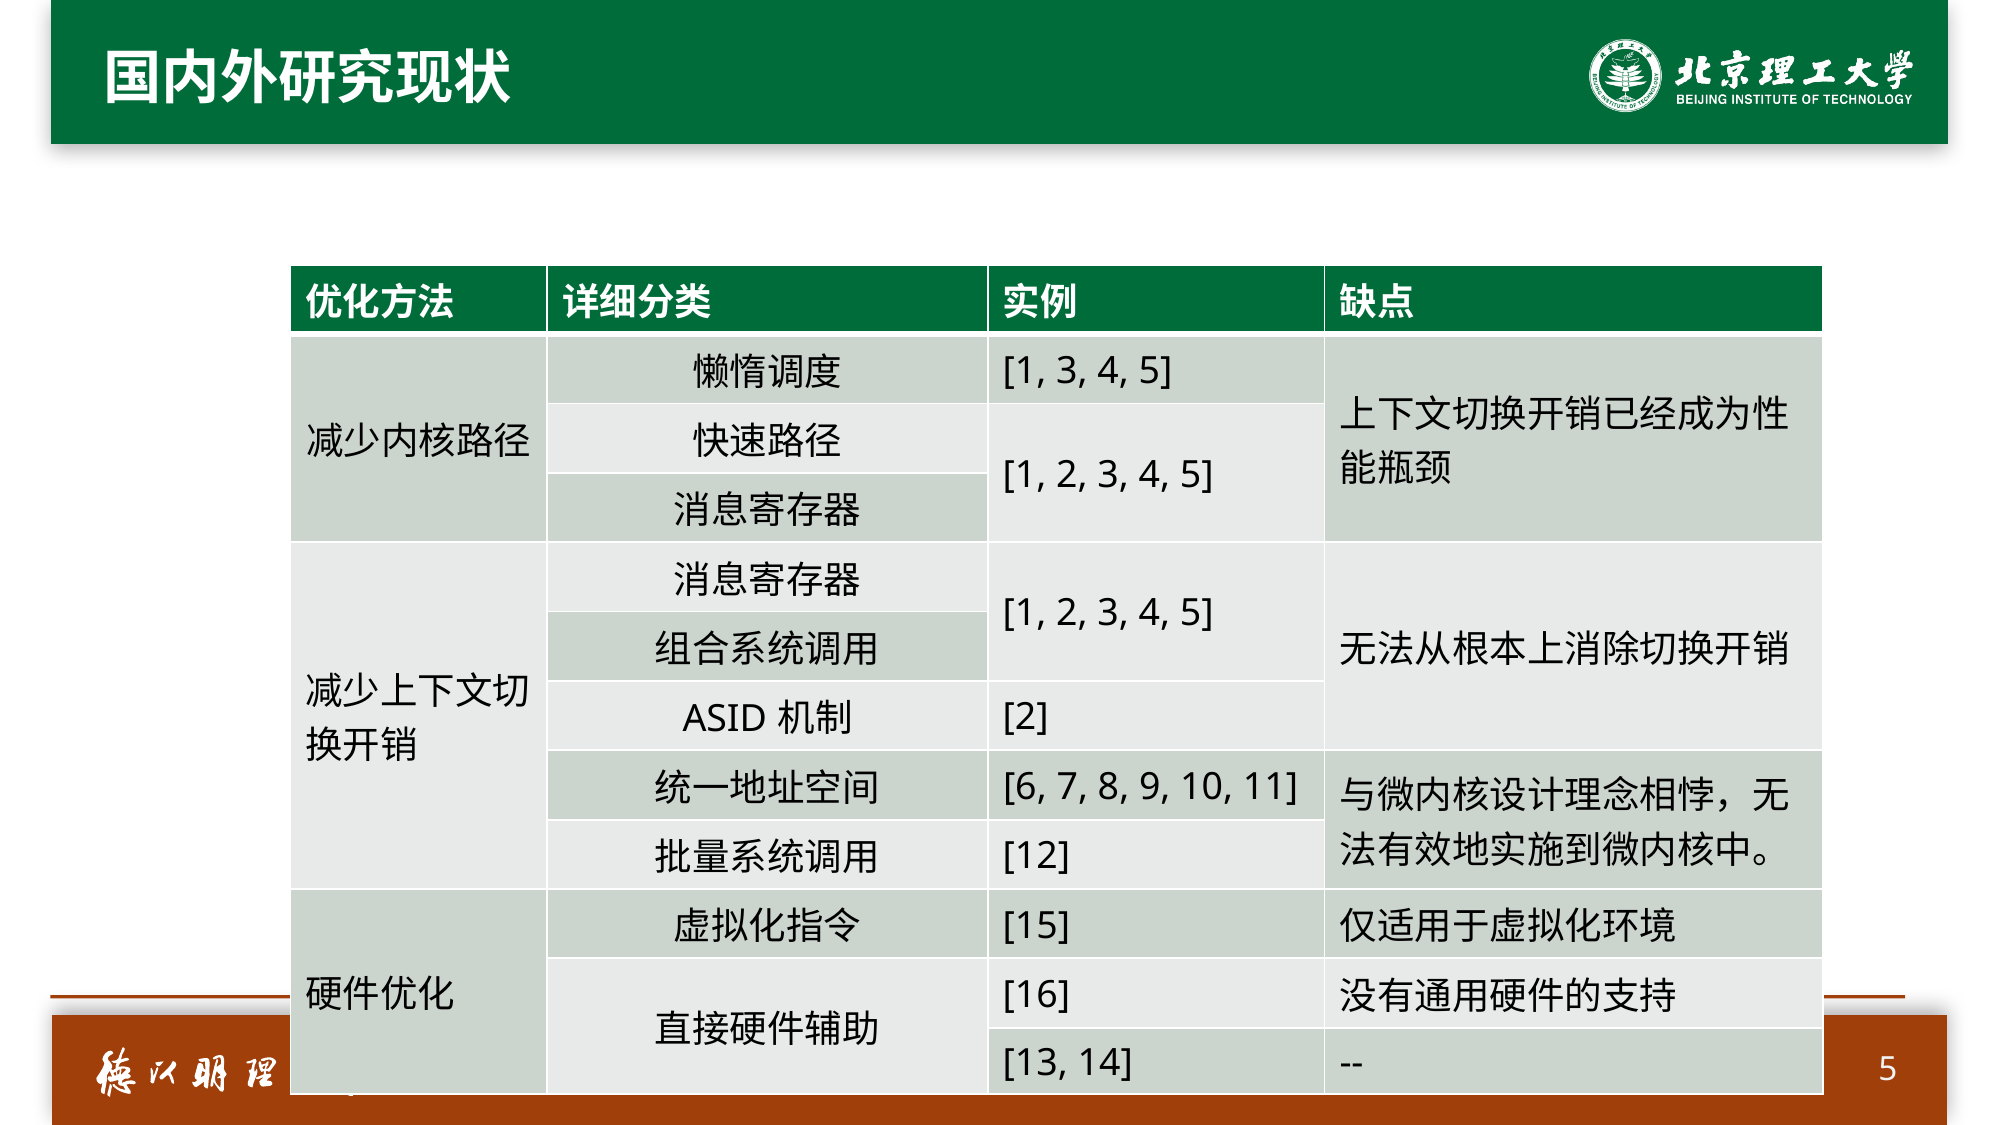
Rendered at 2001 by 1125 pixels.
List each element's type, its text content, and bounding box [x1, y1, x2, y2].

table_cell [1, 3, 4, 5] [989, 337, 1324, 403]
table_cell 消息寄存器 [548, 543, 987, 611]
table_cell 上下文切换开销已经成为性能瓶颈 [1325, 337, 1822, 541]
table_cell 硬件优化 [291, 890, 546, 1093]
table_cell [1, 2, 3, 4, 5] [989, 543, 1324, 680]
table_cell [2] [989, 682, 1324, 749]
table_cell 没有通用硬件的支持 [1325, 959, 1822, 1027]
table_cell 消息寄存器 [548, 474, 987, 541]
table_header 实例 [989, 266, 1324, 331]
table_cell 统一地址空间 [548, 751, 987, 819]
table_cell ASID机制 [548, 682, 987, 749]
table_cell 仅适用于虚拟化环境 [1325, 890, 1822, 957]
table_cell [13, 14] [989, 1029, 1324, 1093]
table_cell [1, 2, 3, 4, 5] [989, 404, 1324, 541]
table_header 优化方法 [291, 266, 546, 331]
table_cell 快速路径 [548, 404, 987, 472]
table_cell 批量系统调用 [548, 821, 987, 888]
table_header 缺点 [1325, 266, 1822, 331]
table_cell 虚拟化指令 [548, 890, 987, 957]
table_cell 组合系统调用 [548, 612, 987, 680]
table_cell [16] [989, 959, 1324, 1027]
text_box [49, 994, 290, 999]
table_cell [15] [989, 890, 1324, 957]
table_cell -- [1325, 1029, 1822, 1093]
table_cell 减少上下文切换开销 [291, 543, 546, 888]
table_cell 与微内核设计理念相悖，无法有效地实施到微内核中。 [1325, 751, 1822, 888]
text_box [1824, 994, 1906, 999]
table_cell 减少内核路径 [291, 337, 546, 541]
table_cell 无法从根本上消除切换开销 [1325, 543, 1822, 749]
table_cell [12] [989, 821, 1324, 888]
table_cell 直接硬件辅助 [548, 959, 987, 1093]
title 国内外研究现状 [88, 40, 1507, 120]
table_cell [6, 7, 8, 9, 10, 11] [989, 751, 1324, 819]
picture [1568, 21, 1937, 125]
table_cell 懒惰调度 [548, 337, 987, 403]
table_header 详细分类 [548, 266, 987, 331]
